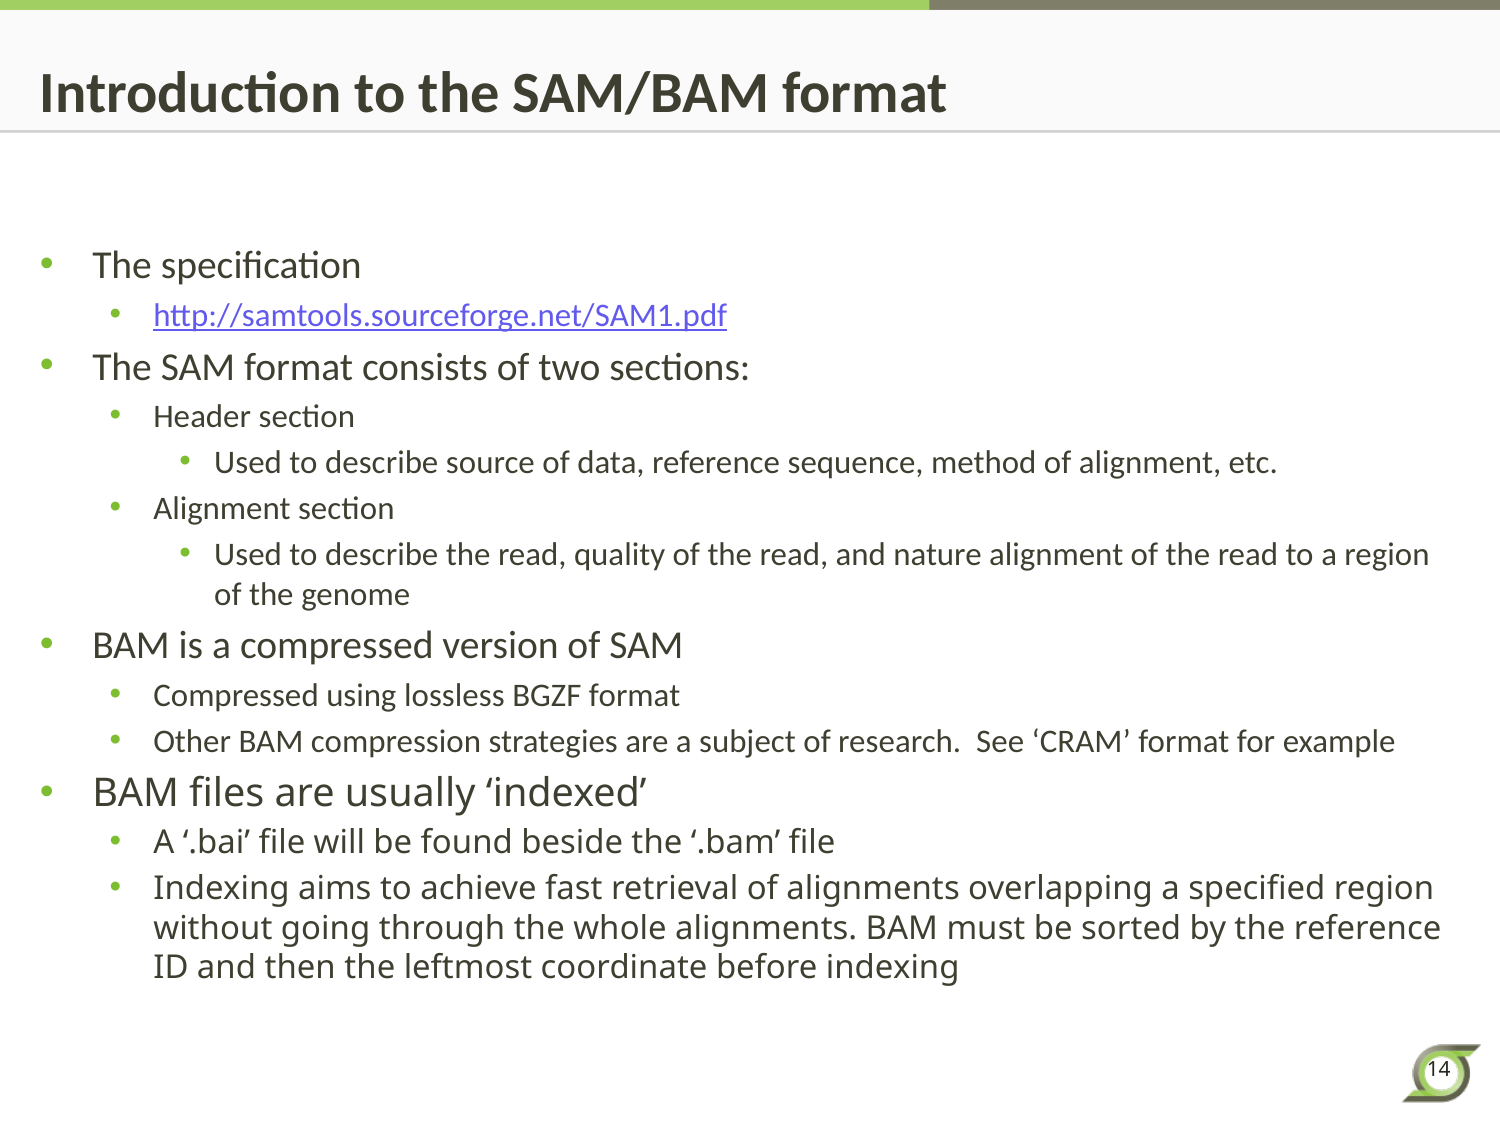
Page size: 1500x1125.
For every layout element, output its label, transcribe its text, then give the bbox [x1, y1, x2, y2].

list The specification http://samtools.sourceforge.net/SAM1.pdf The SAM format consists of two sections: Header section Used to describe source of data, reference sequence, method of alignment, etc. Alignment section Used to describe the read, quality of the read, and nature alignment of the read to a region of the genome BAM is a compressed version of SAM Compressed using lossless BGZF format Other BAM compression strategies are a subject of research. See ‘CRAM’ format for example BAM files are usually ‘indexed’ A ‘.bai’ file will be found beside the ‘.bam’ file Indexing aims to achieve fast retrieval of alignments overlapping a specified region without going through the whole alignments. BAM must be sorted by the reference ID and then the leftmost coordinate before indexing [24, 231, 1475, 1007]
title Introduction to the SAM/BAM format [24, 0, 1475, 184]
